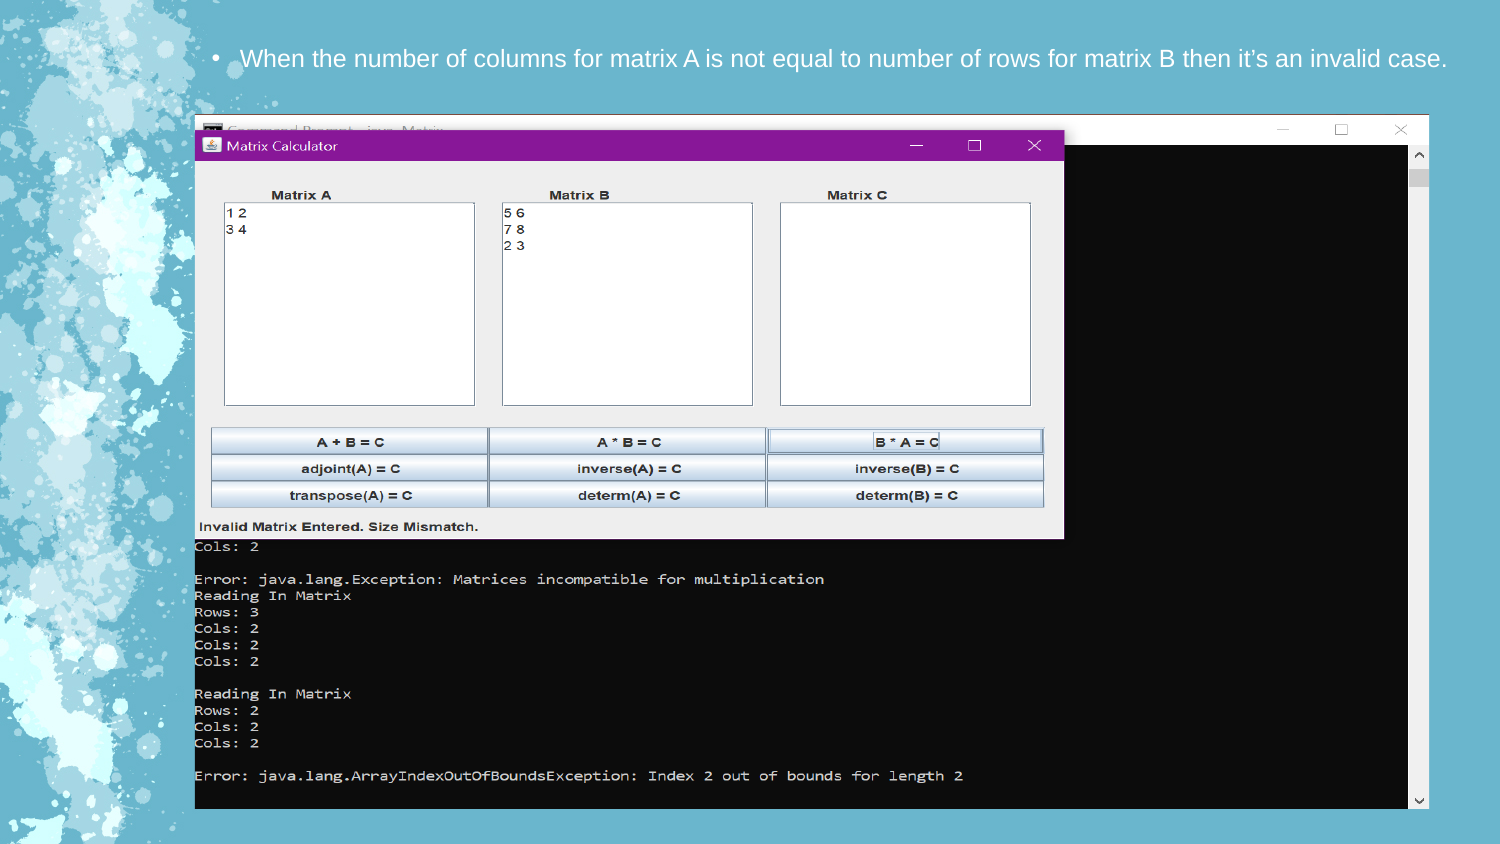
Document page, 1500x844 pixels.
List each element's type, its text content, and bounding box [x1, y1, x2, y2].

list When the number of columns for matrix A is not equal to number of rows for matrix B then it’s an invalid case. [196, 28, 1473, 88]
picture [0, 0, 1500, 844]
